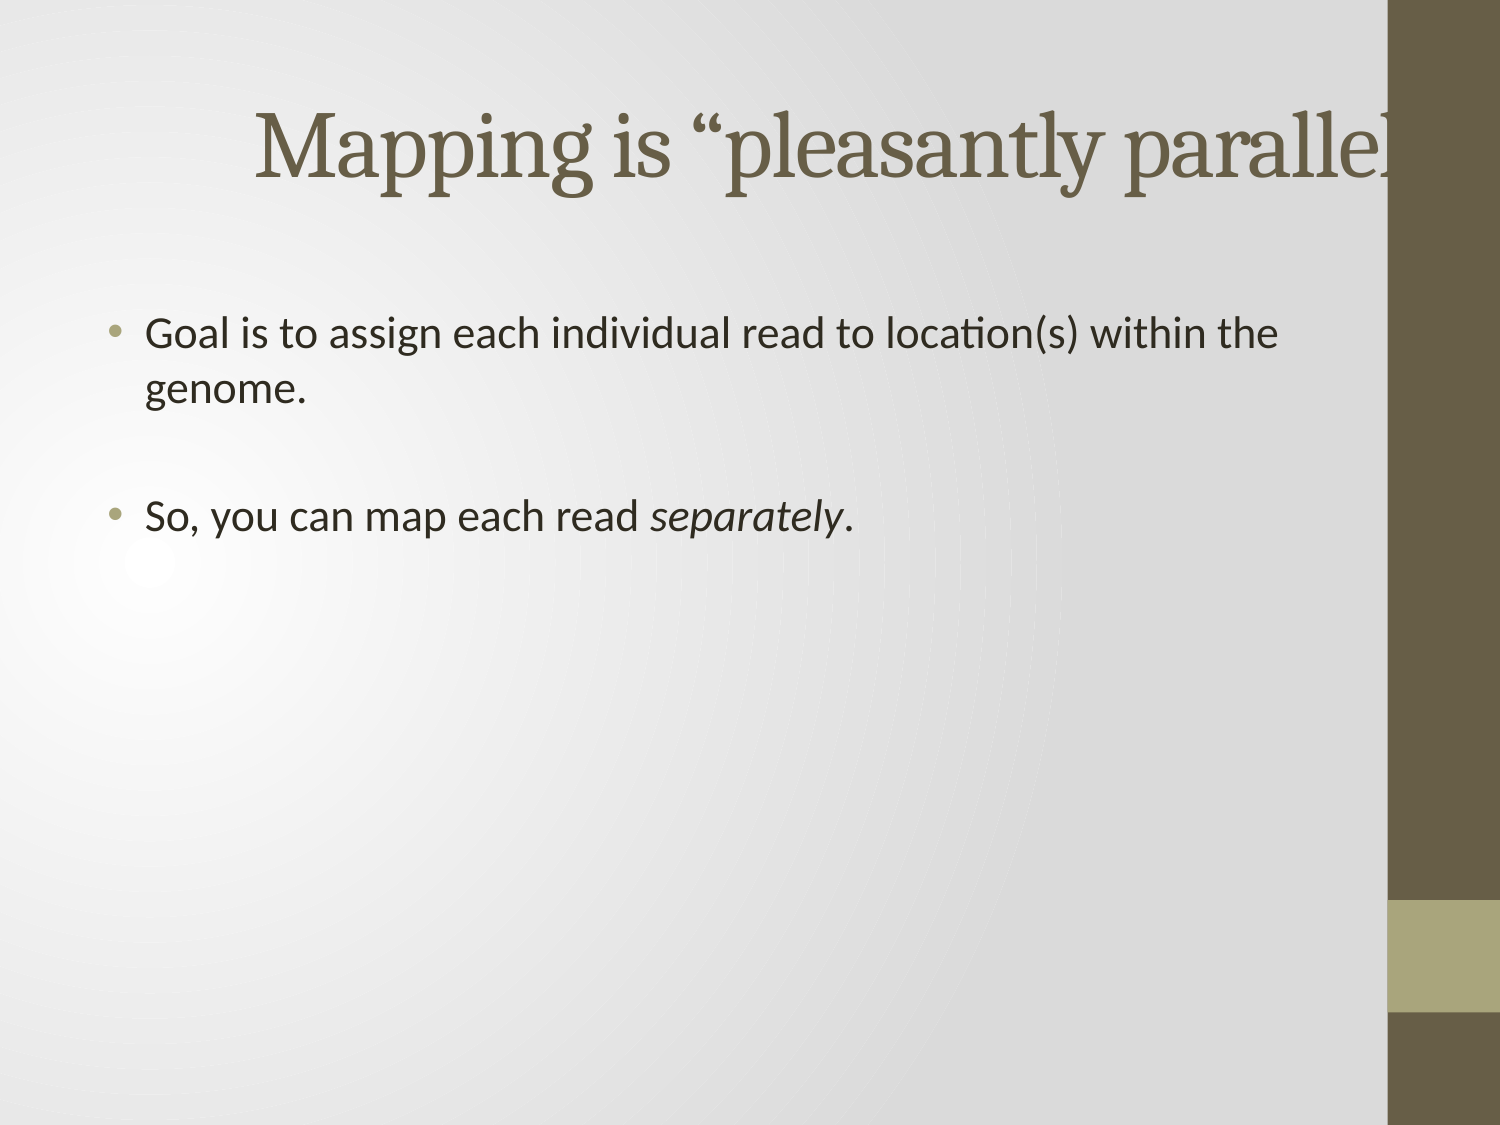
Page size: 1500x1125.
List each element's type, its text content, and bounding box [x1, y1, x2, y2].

list Goal is to assign each individual read to location(s) within the genome. So, you can map each read separately. [73, 295, 1304, 1083]
title Mapping is “pleasantly parallel” [238, 45, 1468, 233]
